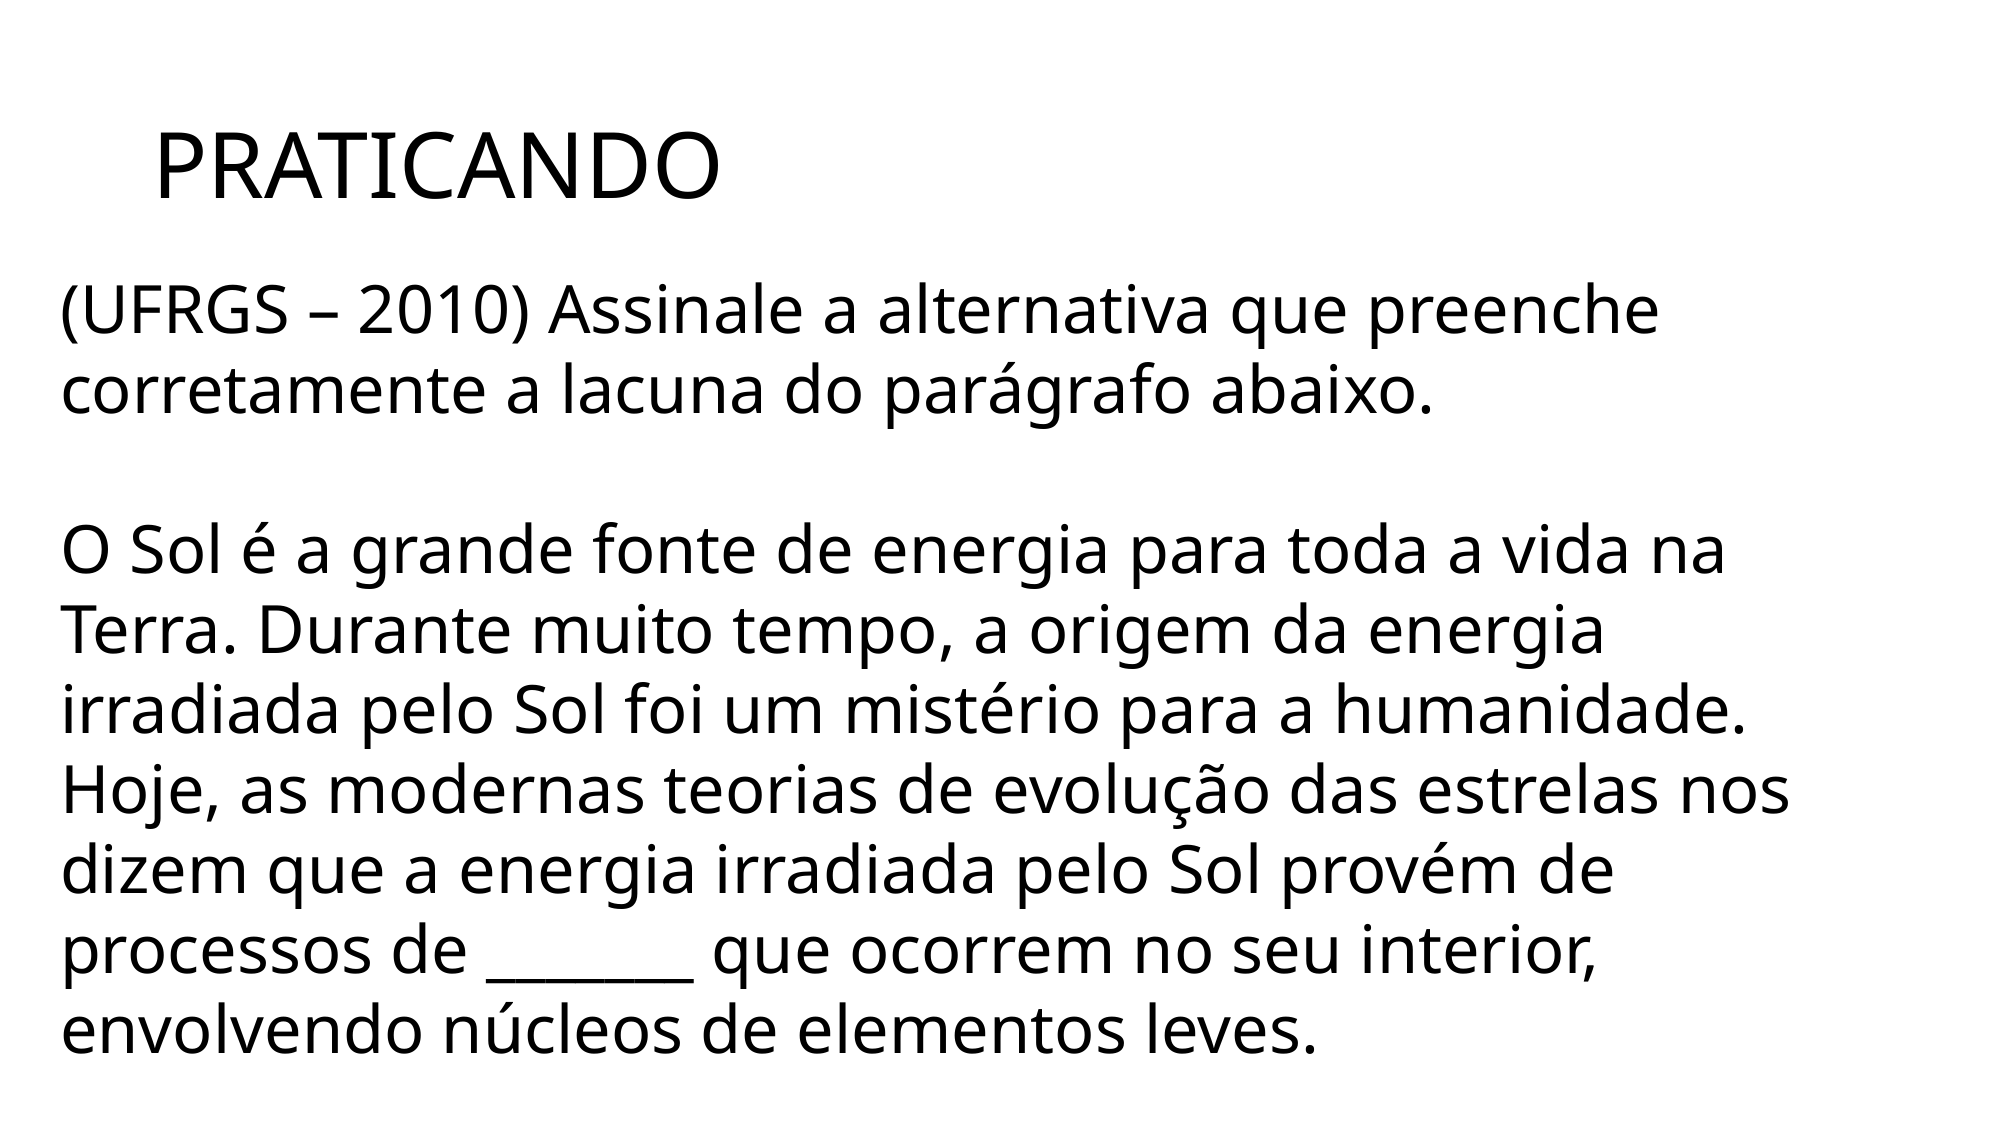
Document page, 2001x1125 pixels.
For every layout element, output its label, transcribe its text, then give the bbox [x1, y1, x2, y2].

title PRATICANDO [137, 59, 1863, 259]
text_box (UFRGS – 2010) Assinale a alternativa que preenche corretamente a lacuna do parágrafo abaixo. O Sol é a grande fonte de energia para toda a vida na Terra. Durante muito tempo, a origem da energia irradiada pelo Sol foi um mistério para a humanidade. Hoje, as modernas teorias de evolução das estrelas nos dizem que a energia irradiada pelo Sol provém de processos de _______ que ocorrem no seu interior, envolvendo núcleos de elementos leves. [45, 259, 1919, 1075]
